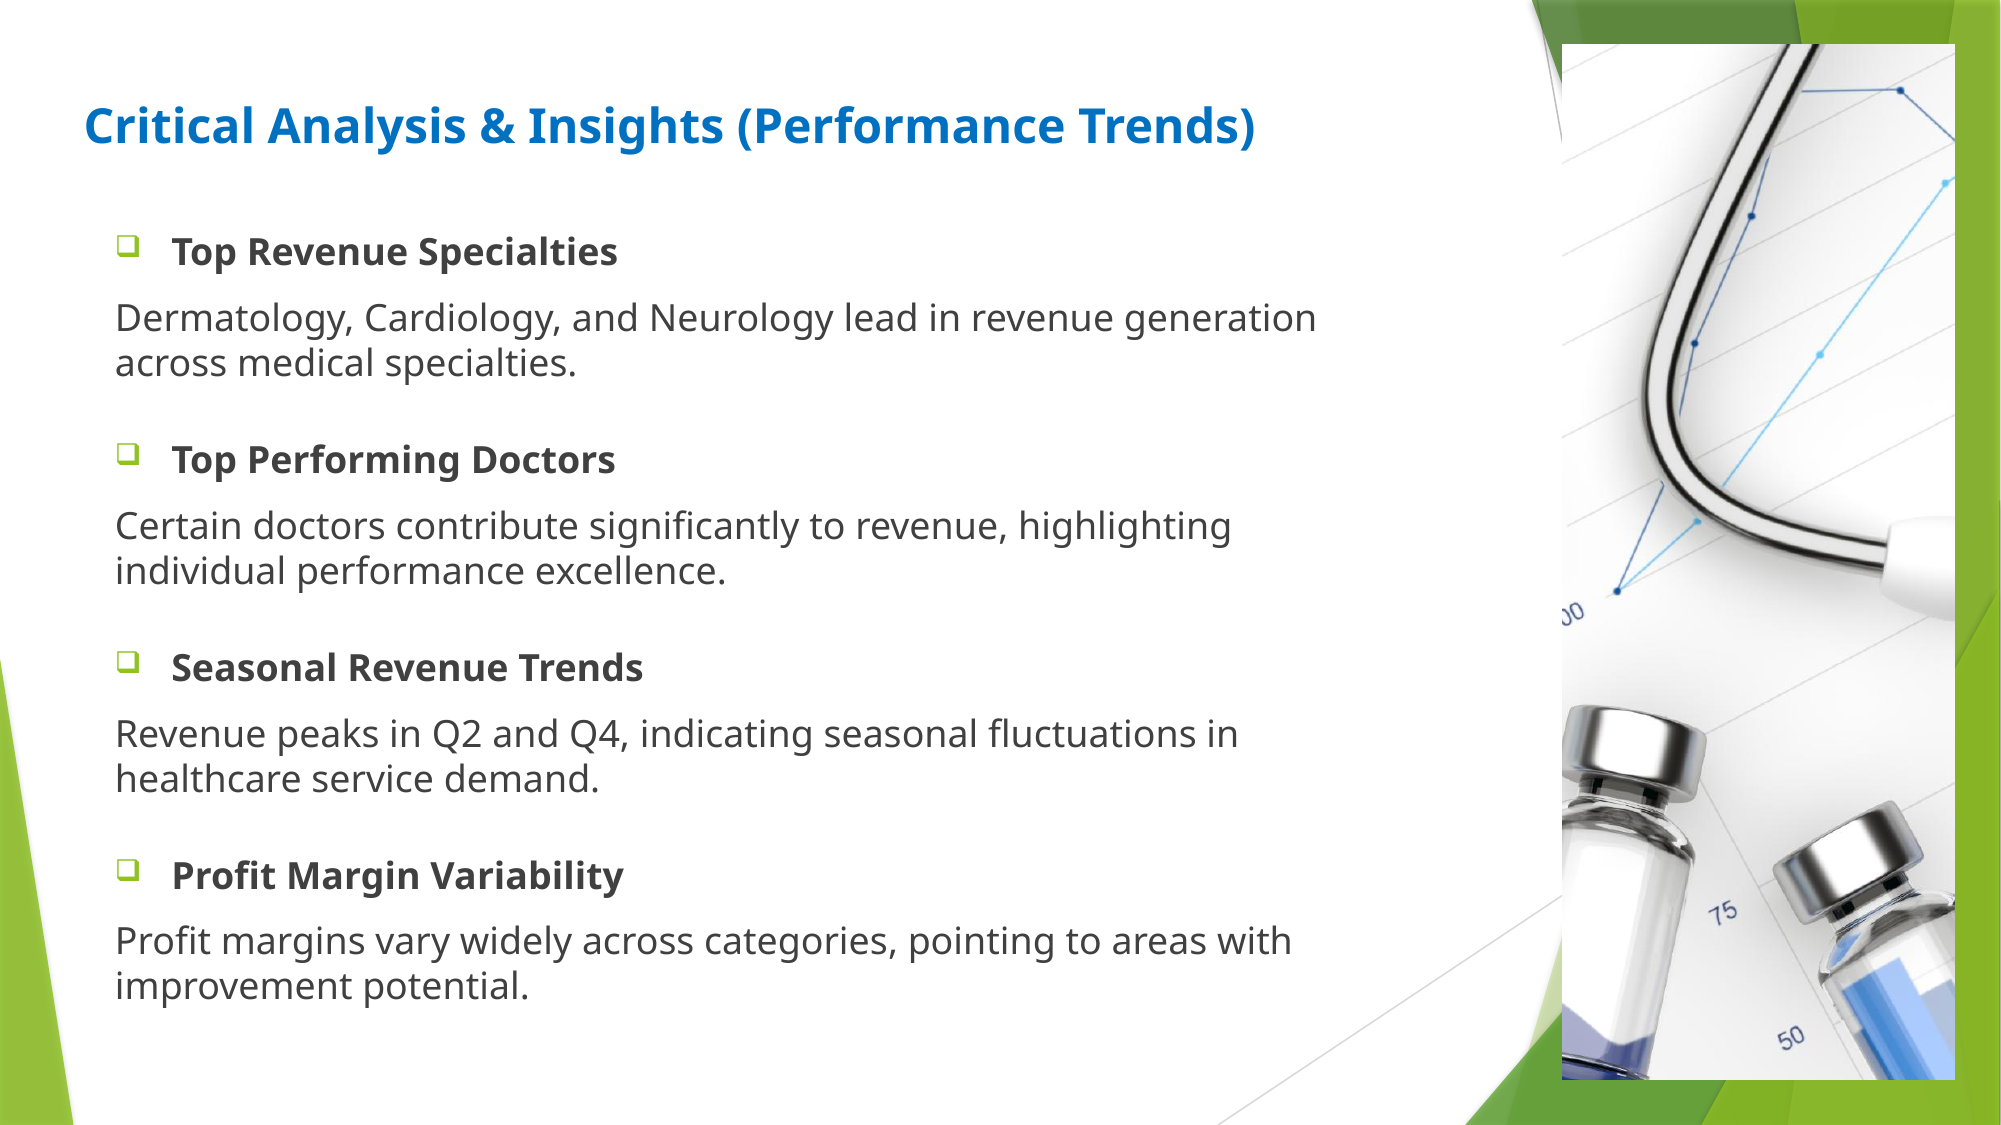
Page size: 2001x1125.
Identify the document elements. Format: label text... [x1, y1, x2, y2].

picture [1561, 43, 1956, 1080]
title Critical Analysis & Insights (Performance Trends) [68, 49, 1511, 161]
list Top Revenue Specialties Dermatology, Cardiology, and Neurology lead in revenue generation across medical specialties. Top Performing Doctors Certain doctors contribute significantly to revenue, highlighting individual performance excellence. Seasonal Revenue Trends Revenue peaks in Q2 and Q4, indicating seasonal fluctuations in healthcare service demand. Profit Margin Variability Profit margins vary widely across categories, pointing to areas with improvement potential. [99, 220, 1416, 1011]
